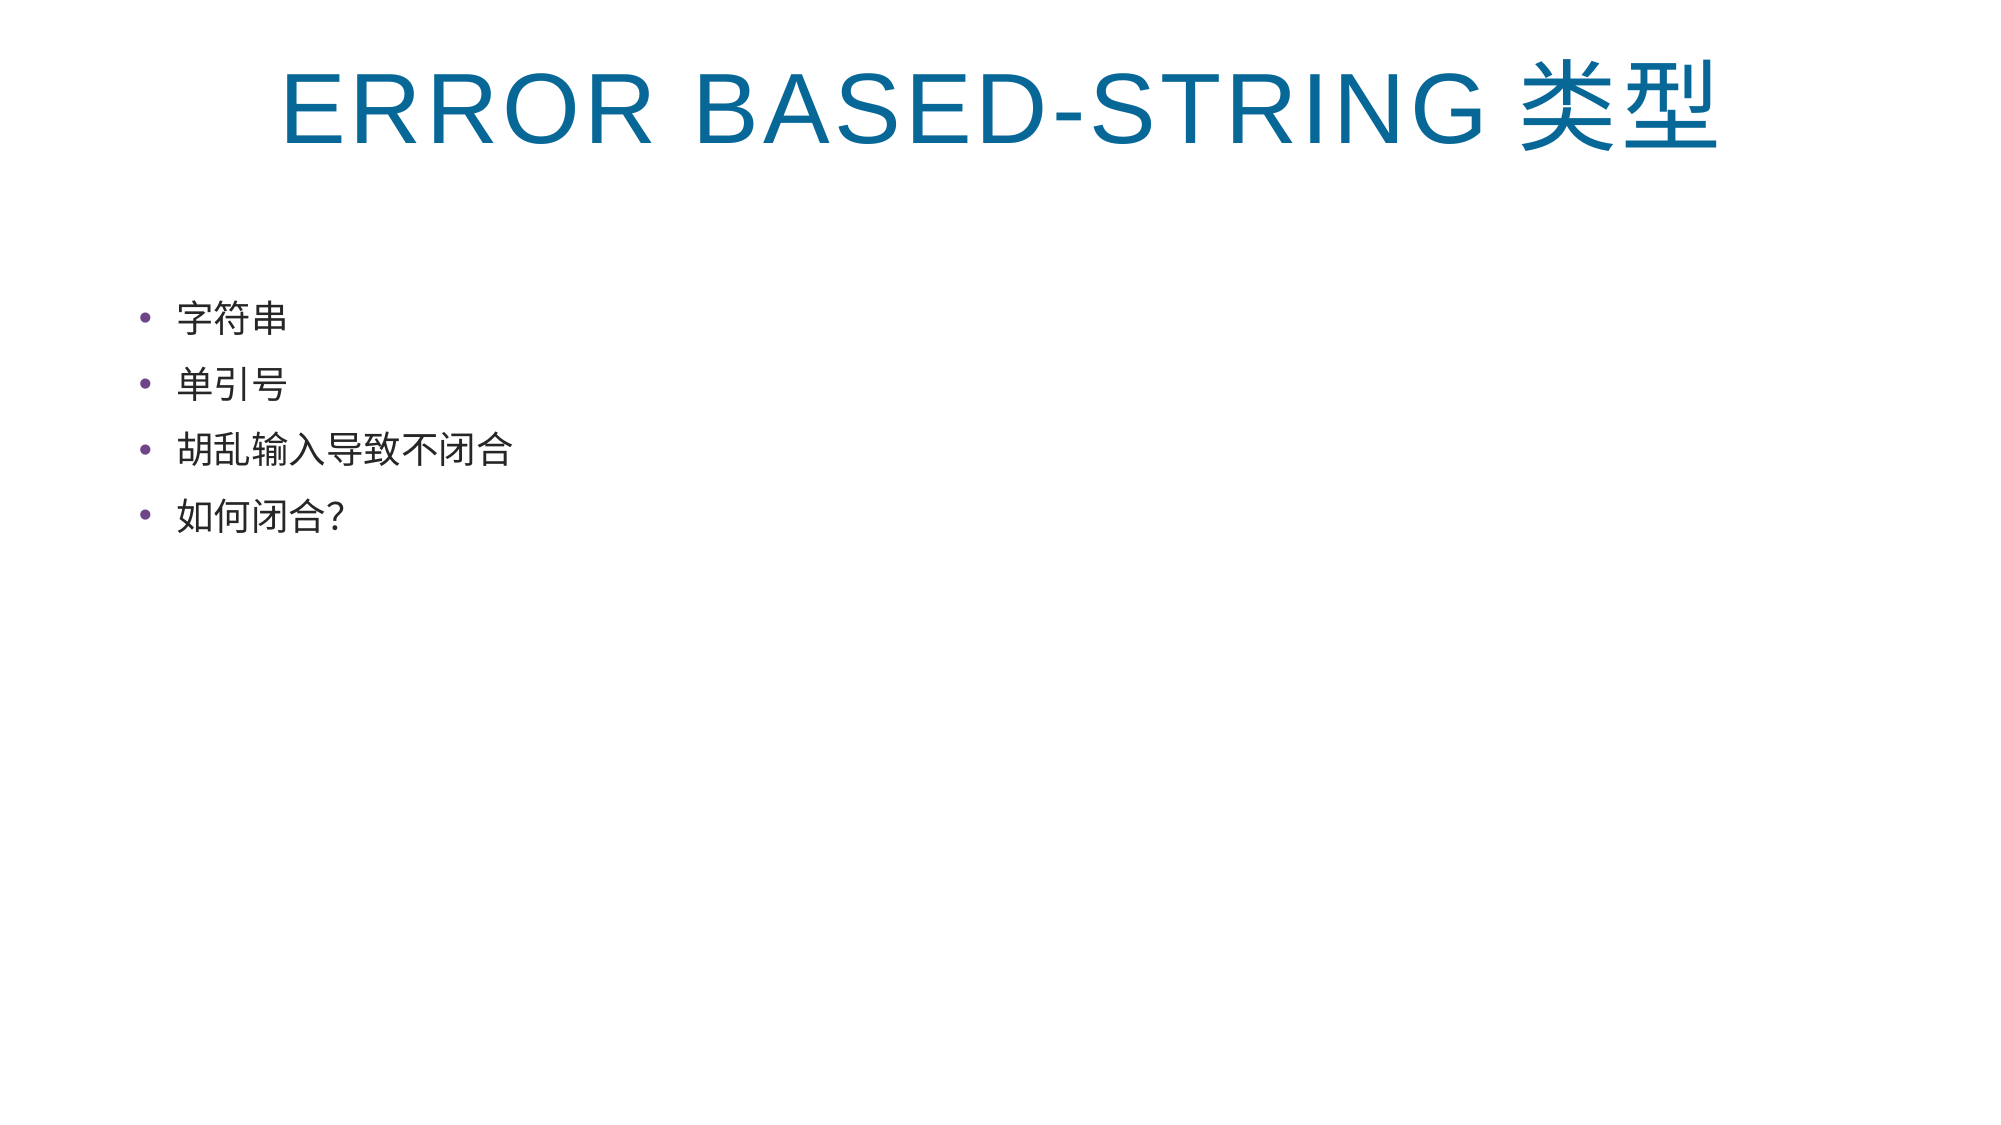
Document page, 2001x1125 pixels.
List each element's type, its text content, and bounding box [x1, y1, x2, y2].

title Error Based-string类型 [125, 50, 1876, 250]
list 字符串 单引号 胡乱输入导致不闭合 如何闭合？ [123, 287, 1844, 610]
